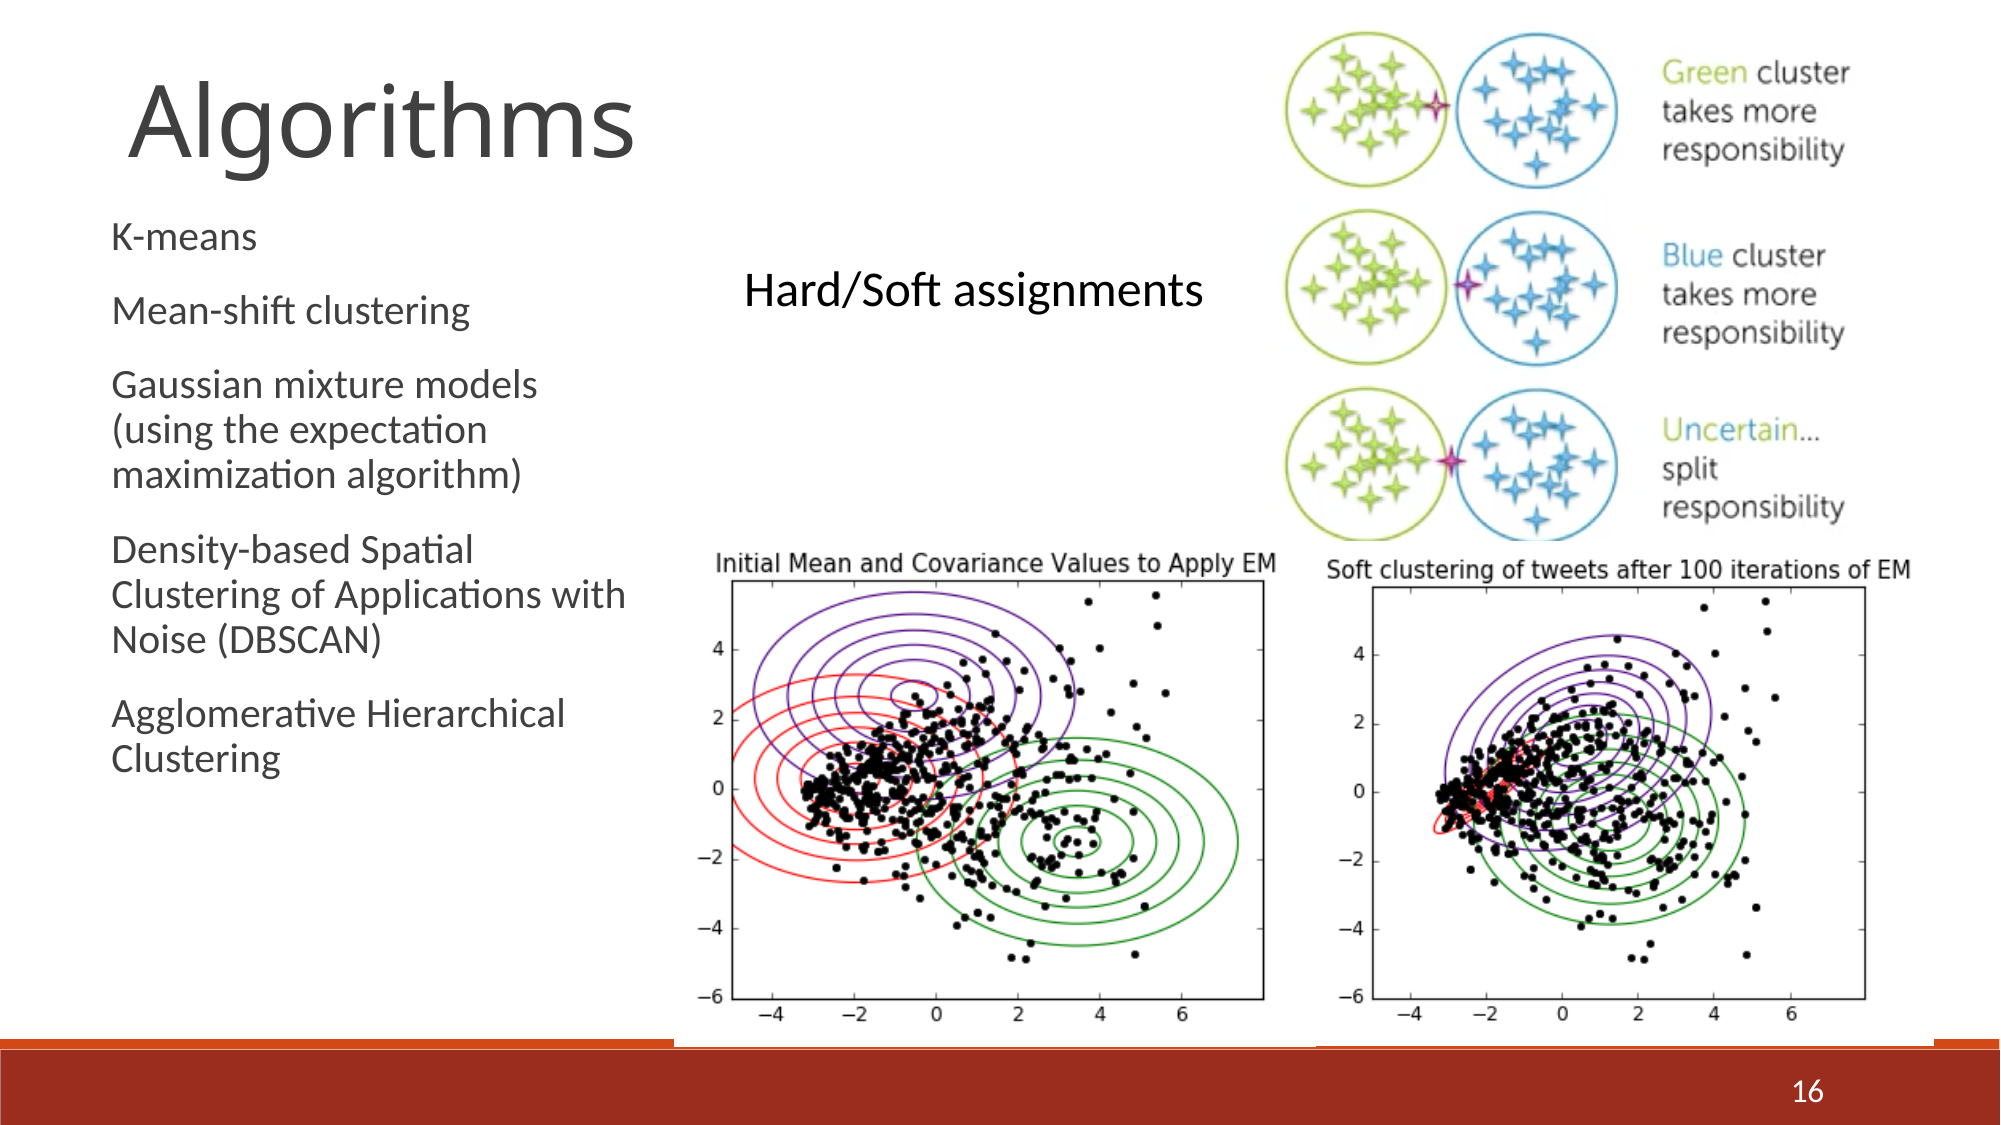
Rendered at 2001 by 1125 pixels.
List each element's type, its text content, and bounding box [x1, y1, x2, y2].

text_box Algorithms [114, 68, 1270, 237]
text_box K-means Mean-shift clustering Gaussian mixture models (using the expectation maximization algorithm) Density-based Spatial Clustering of Applications with Noise (DBSCAN) Agglomerative Hierarchical Clustering [81, 207, 651, 853]
slide_number 16 [1624, 1059, 1840, 1120]
text_box Hard/Soft assignments [729, 249, 1220, 325]
picture [673, 17, 1935, 1048]
